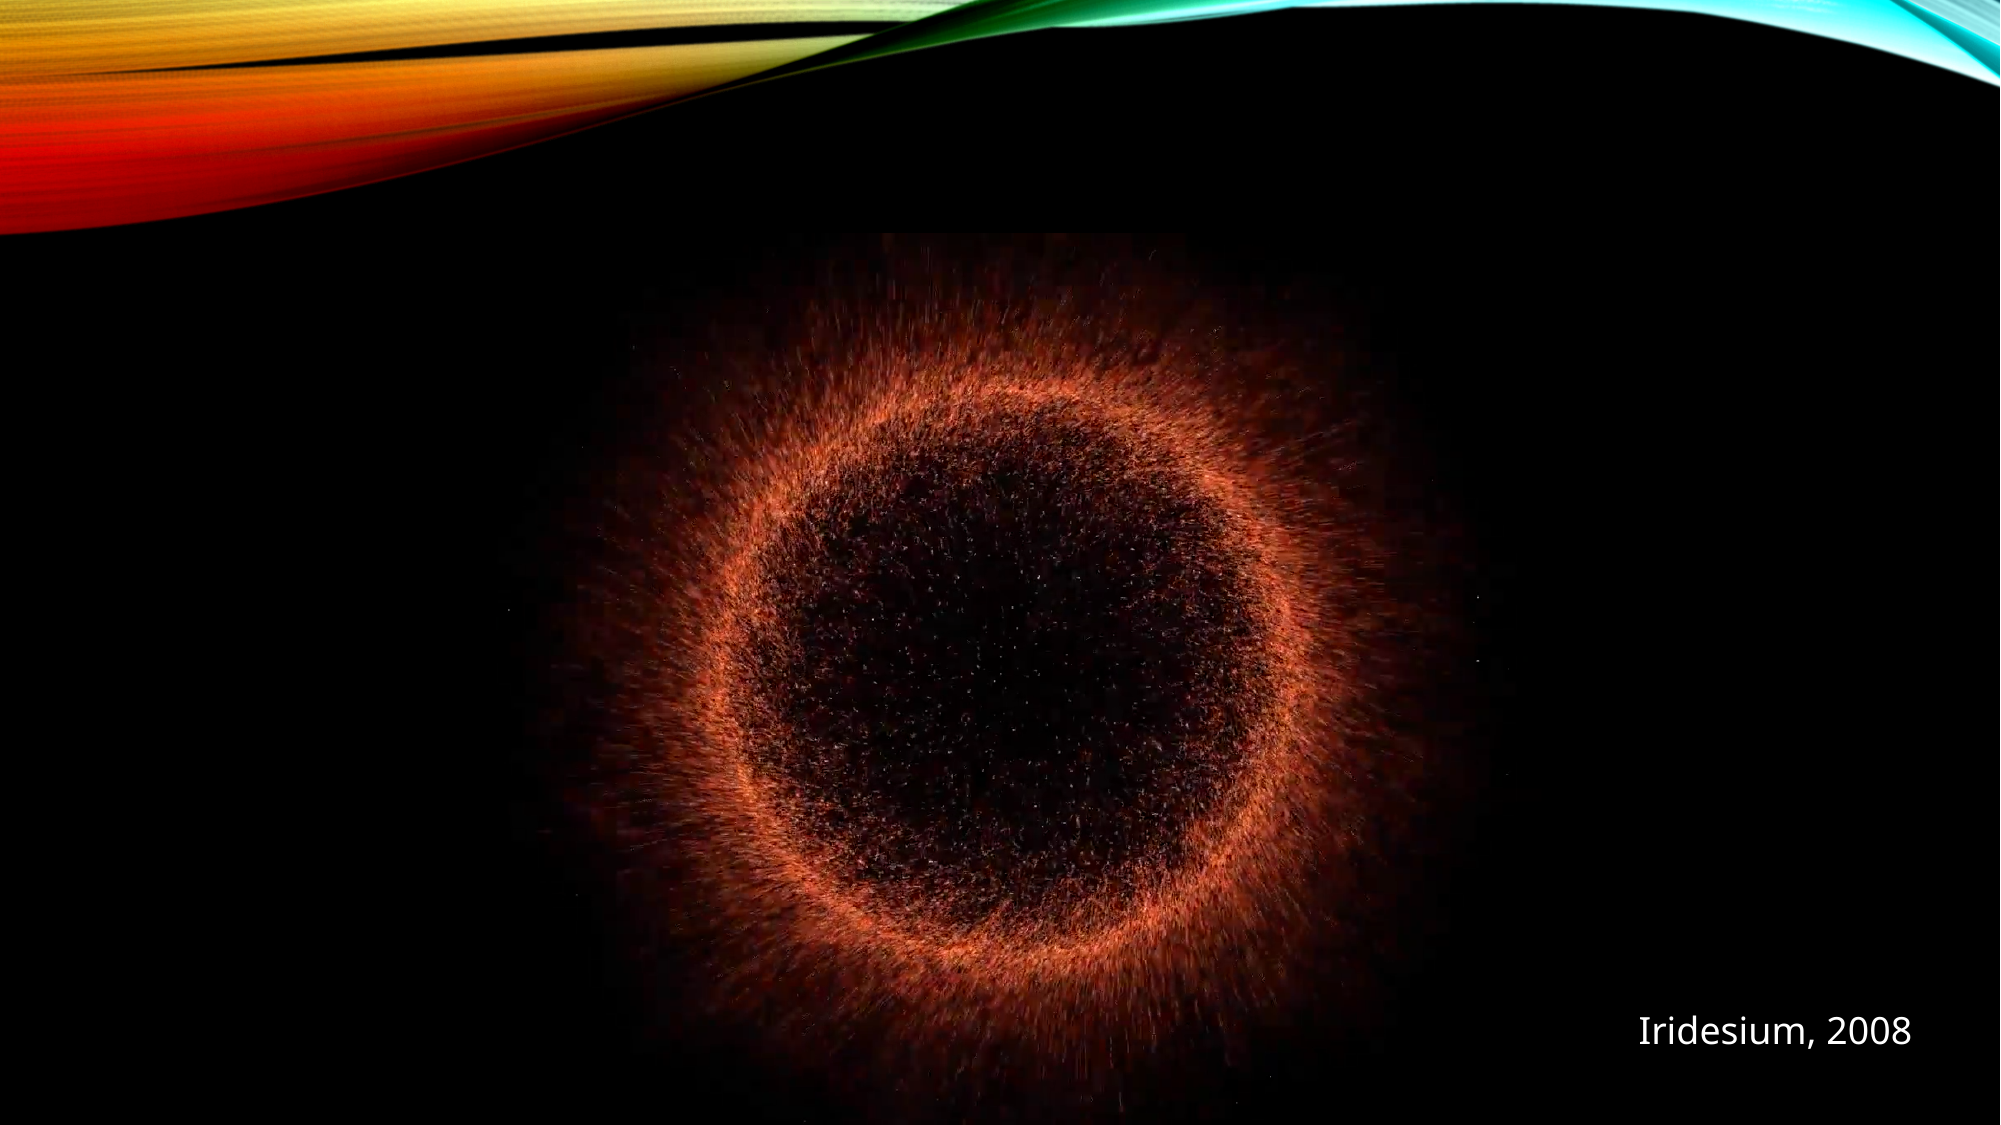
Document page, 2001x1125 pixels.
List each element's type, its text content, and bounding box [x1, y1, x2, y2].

picture [0, 0, 2000, 237]
text_box Iridesium, 2008 [1794, 999, 1963, 1060]
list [206, 232, 1794, 1125]
